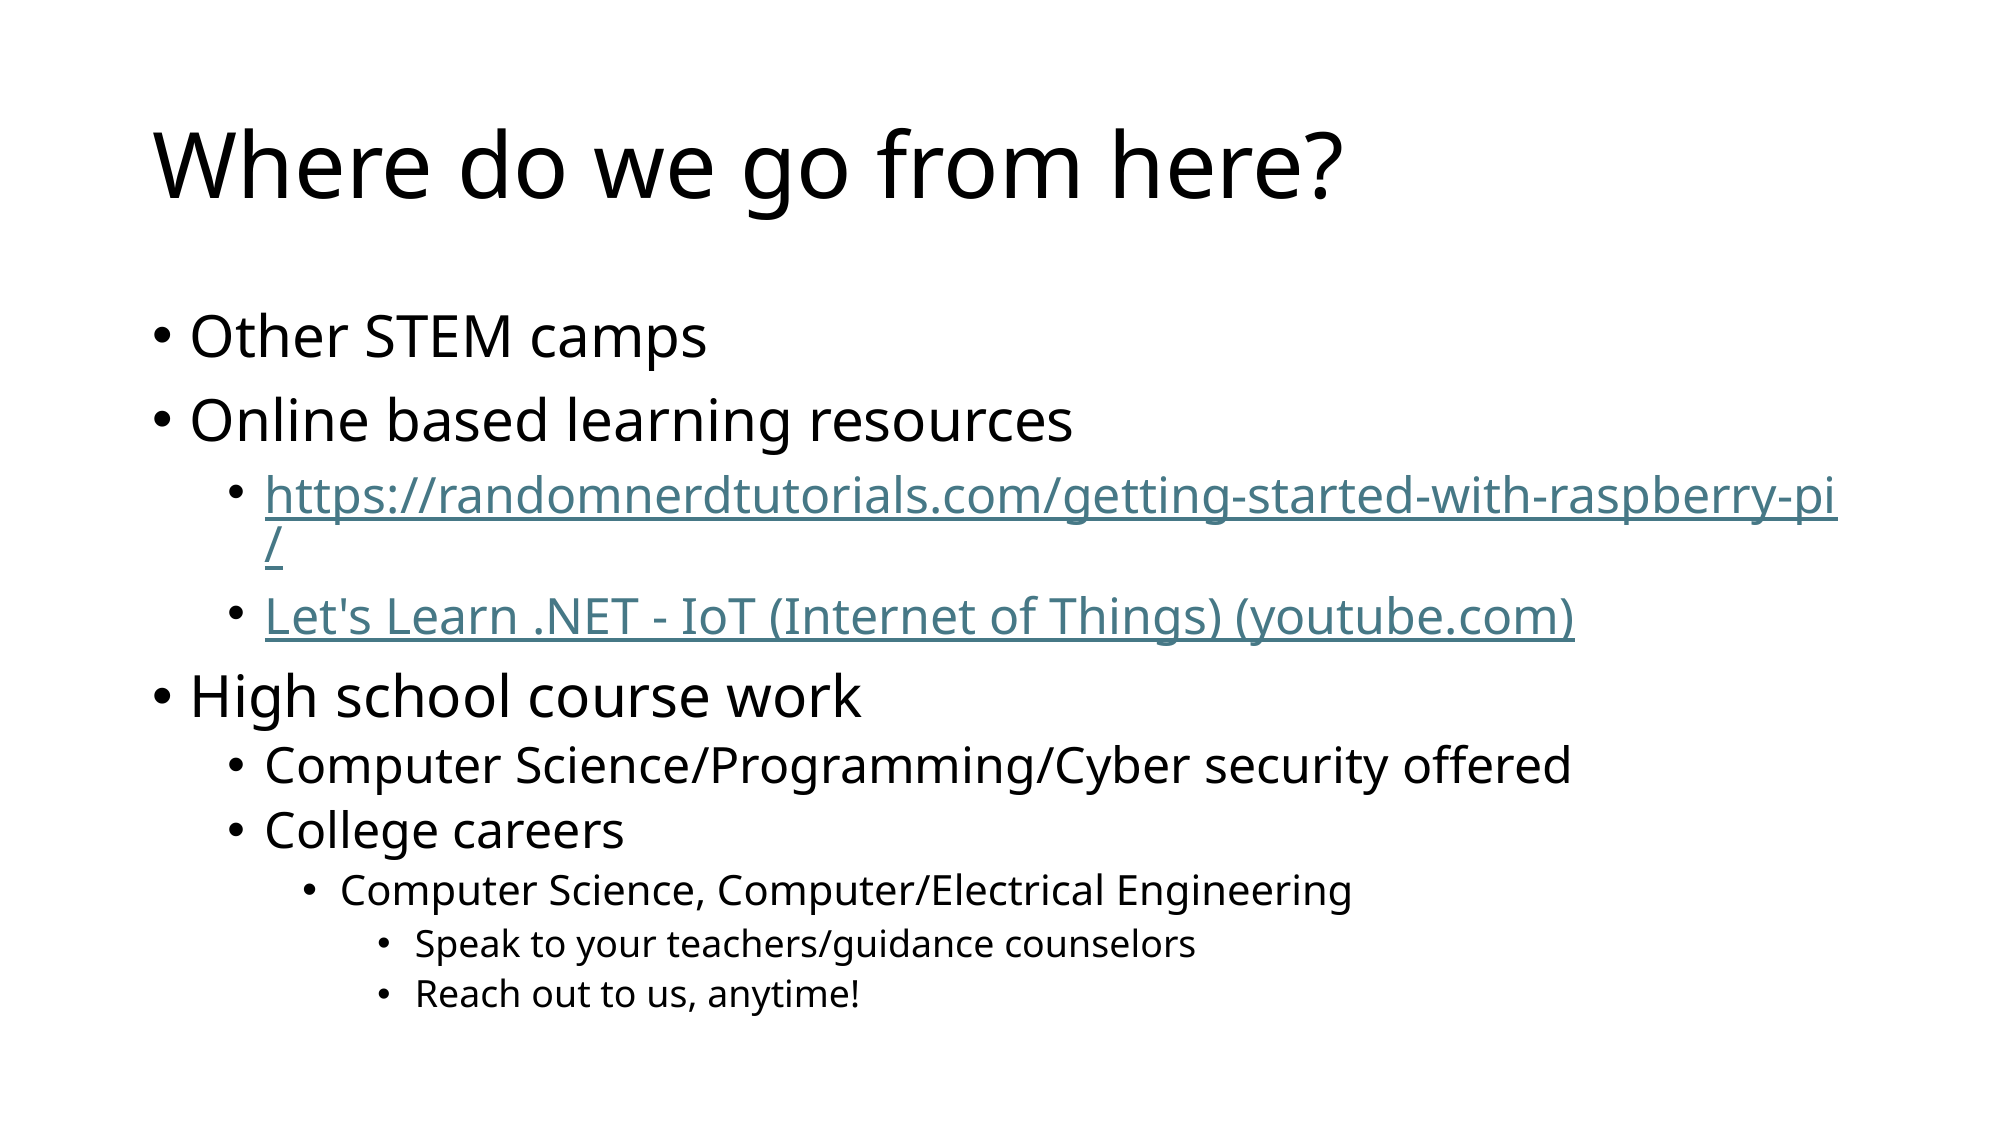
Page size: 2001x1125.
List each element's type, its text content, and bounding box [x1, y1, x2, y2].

list Other STEM camps Online based learning resources https://randomnerdtutorials.com/getting-started-with-raspberry-pi/ Let's Learn .NET - IoT (Internet of Things) (youtube.com) High school course work Computer Science/Programming/Cyber security offered College careers Computer Science, Computer/Electrical Engineering Speak to your teachers/guidance counselors Reach out to us, anytime! [137, 299, 1863, 1014]
title Where do we go from here? [137, 59, 1863, 278]
